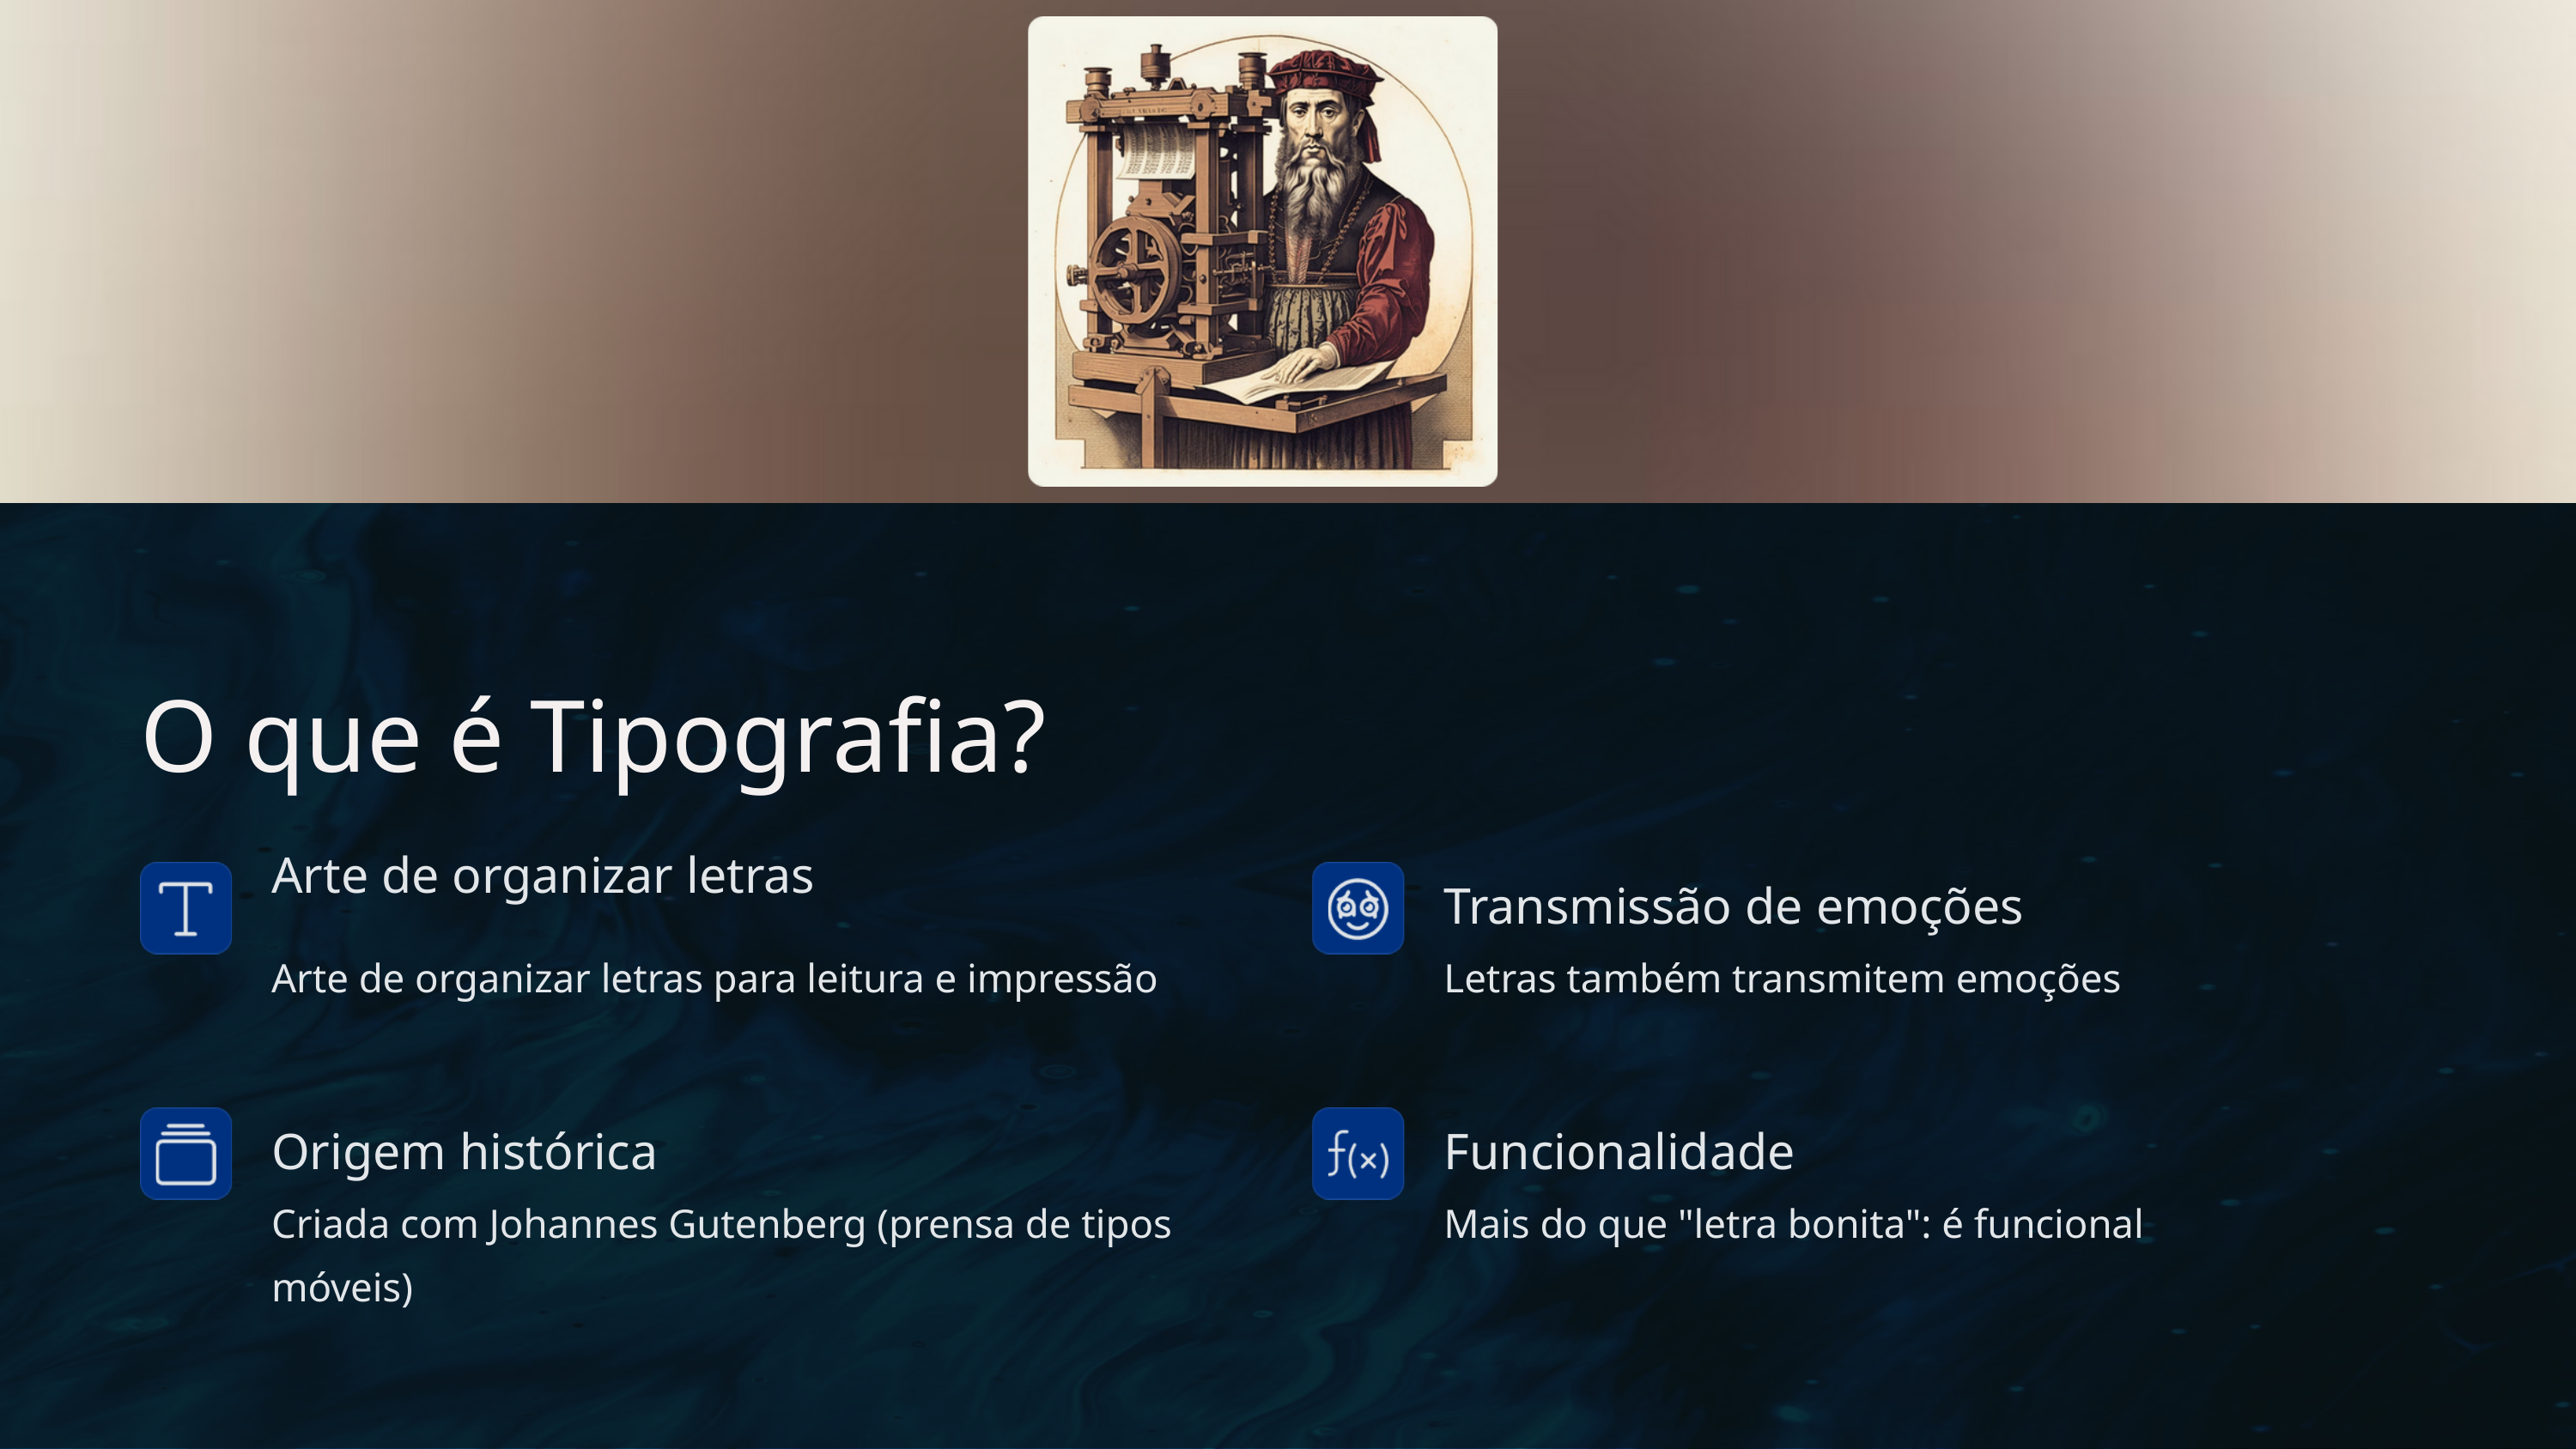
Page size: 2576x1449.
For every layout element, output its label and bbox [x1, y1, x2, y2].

text_box [0, 511, 2576, 1449]
text_box [155, 870, 216, 947]
text_box [1327, 870, 1389, 947]
text_box [155, 1116, 216, 1192]
text_box [0, 0, 2576, 503]
text_box [1327, 1116, 1389, 1192]
text_box [1028, 16, 1498, 487]
